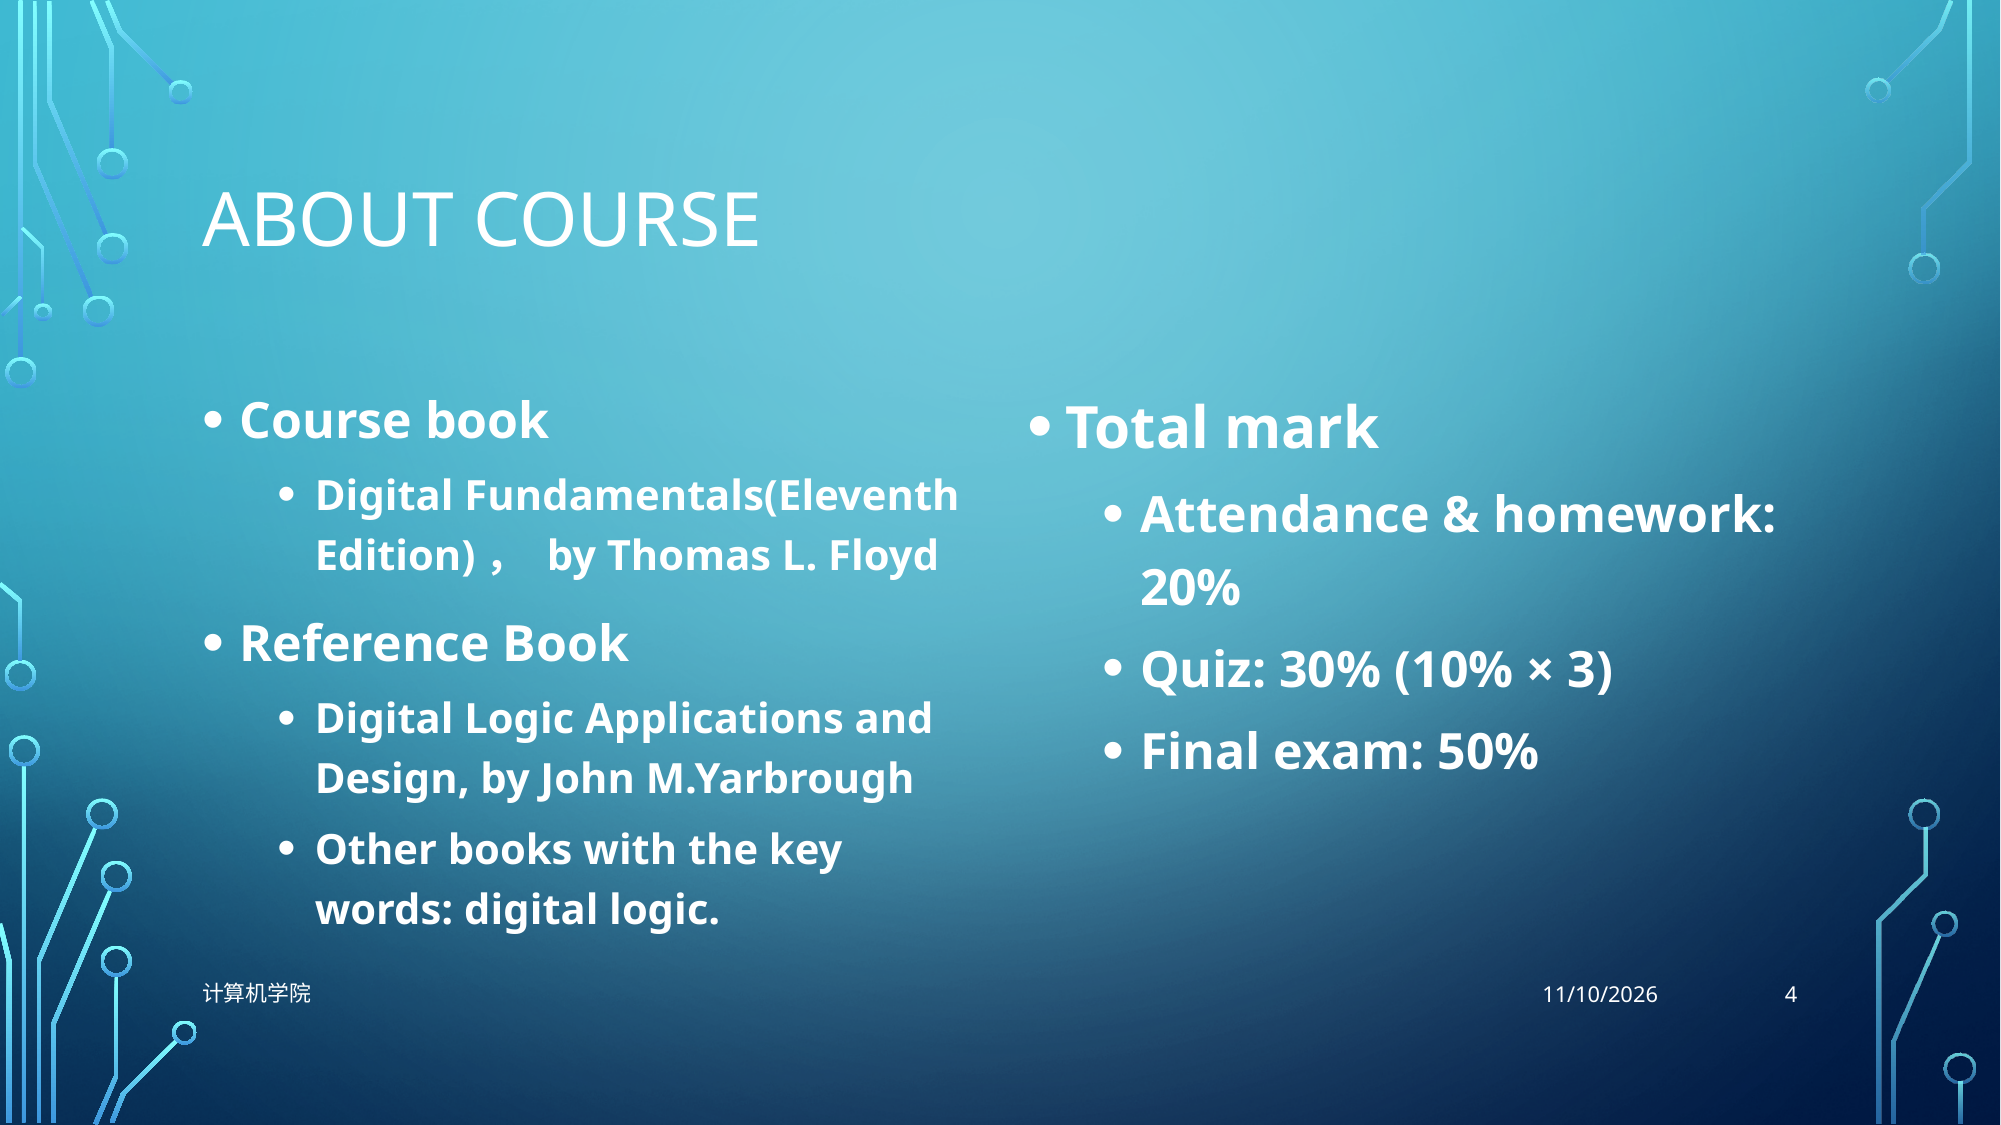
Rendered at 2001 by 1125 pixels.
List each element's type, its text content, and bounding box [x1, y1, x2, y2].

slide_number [1223, 965, 1674, 1025]
slide_number 4 [1685, 965, 1813, 1025]
list Total mark Attendance & homework: 20% Quiz: 30% (10% × 3) Final exam: 50% [1012, 369, 1813, 950]
list Course book Digital Fundamentals(Eleventh Edition)， by Thomas L. Floyd Reference Book Digital Logic Applications and Design, by John M.Yarbrough Other books with the key words: digital logic. [187, 369, 988, 950]
footer 计算机学院 [187, 965, 1211, 1025]
title About Course [187, 101, 1813, 344]
